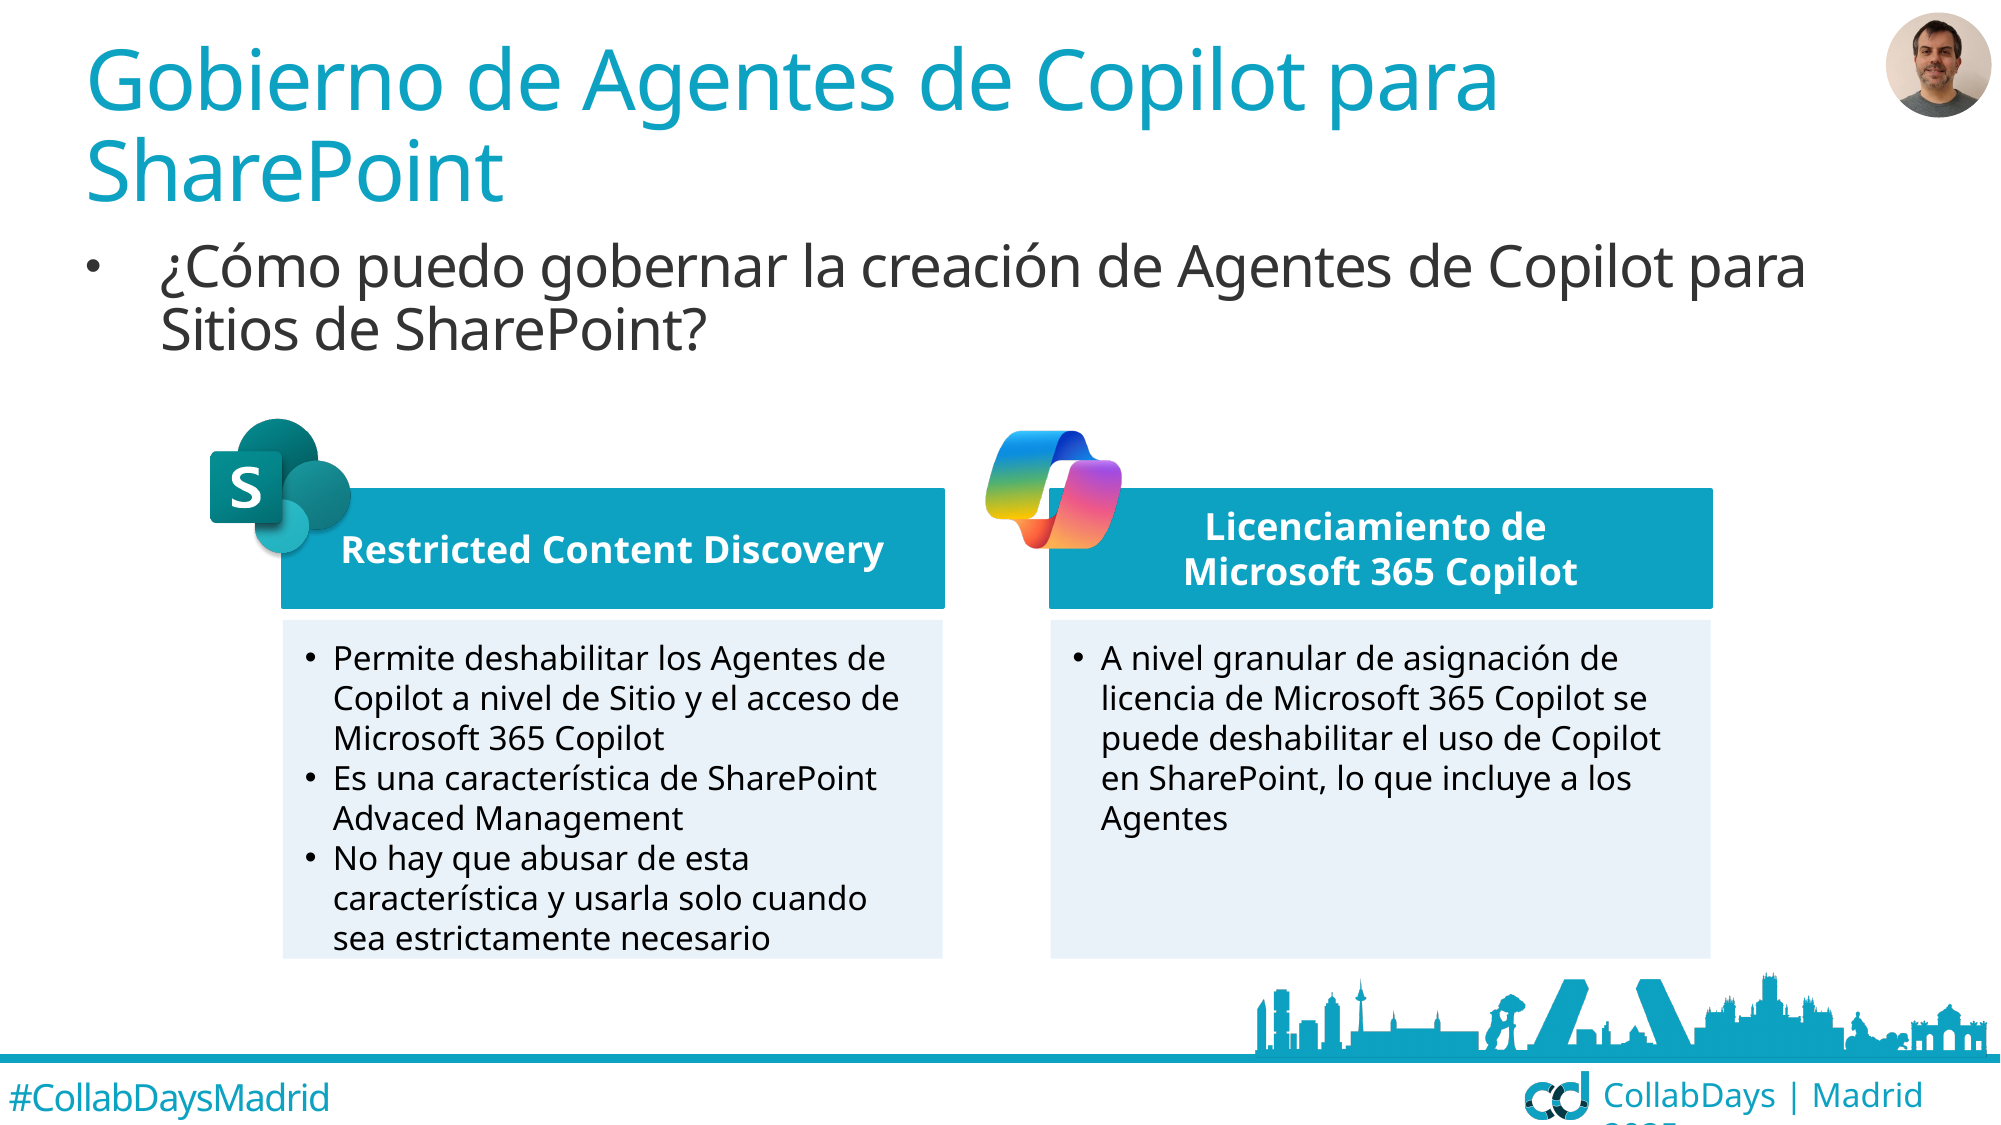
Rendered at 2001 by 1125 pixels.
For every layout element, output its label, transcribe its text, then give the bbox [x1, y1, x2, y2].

picture [1230, 963, 2001, 1066]
picture [981, 417, 1126, 562]
picture [1524, 1071, 1596, 1120]
picture [1885, 12, 1992, 118]
title Gobierno de Agentes de Copilot para SharePoint [85, 37, 1915, 161]
text_box Restricted Content Discovery [282, 489, 943, 607]
text_box A nivel granular de asignación de licencia de Microsoft 365 Copilot se puede deshabilitar el uso de Copilot en SharePoint, lo que incluye a los Agentes [1050, 619, 1711, 959]
text_box Permite deshabilitar los Agentes de Copilot a nivel de Sitio y el acceso de Microsoft 365 Copilot Es una característica de SharePoint Advaced Management No hay que abusar de esta característica y usarla solo cuando sea estrictamente necesario [282, 619, 943, 959]
text_box Licenciamiento de Microsoft 365 Copilot [1050, 489, 1711, 607]
list ¿Cómo puedo gobernar la creación de Agentes de Copilot para Sitios de SharePoint? [85, 237, 1915, 562]
picture [210, 417, 356, 562]
